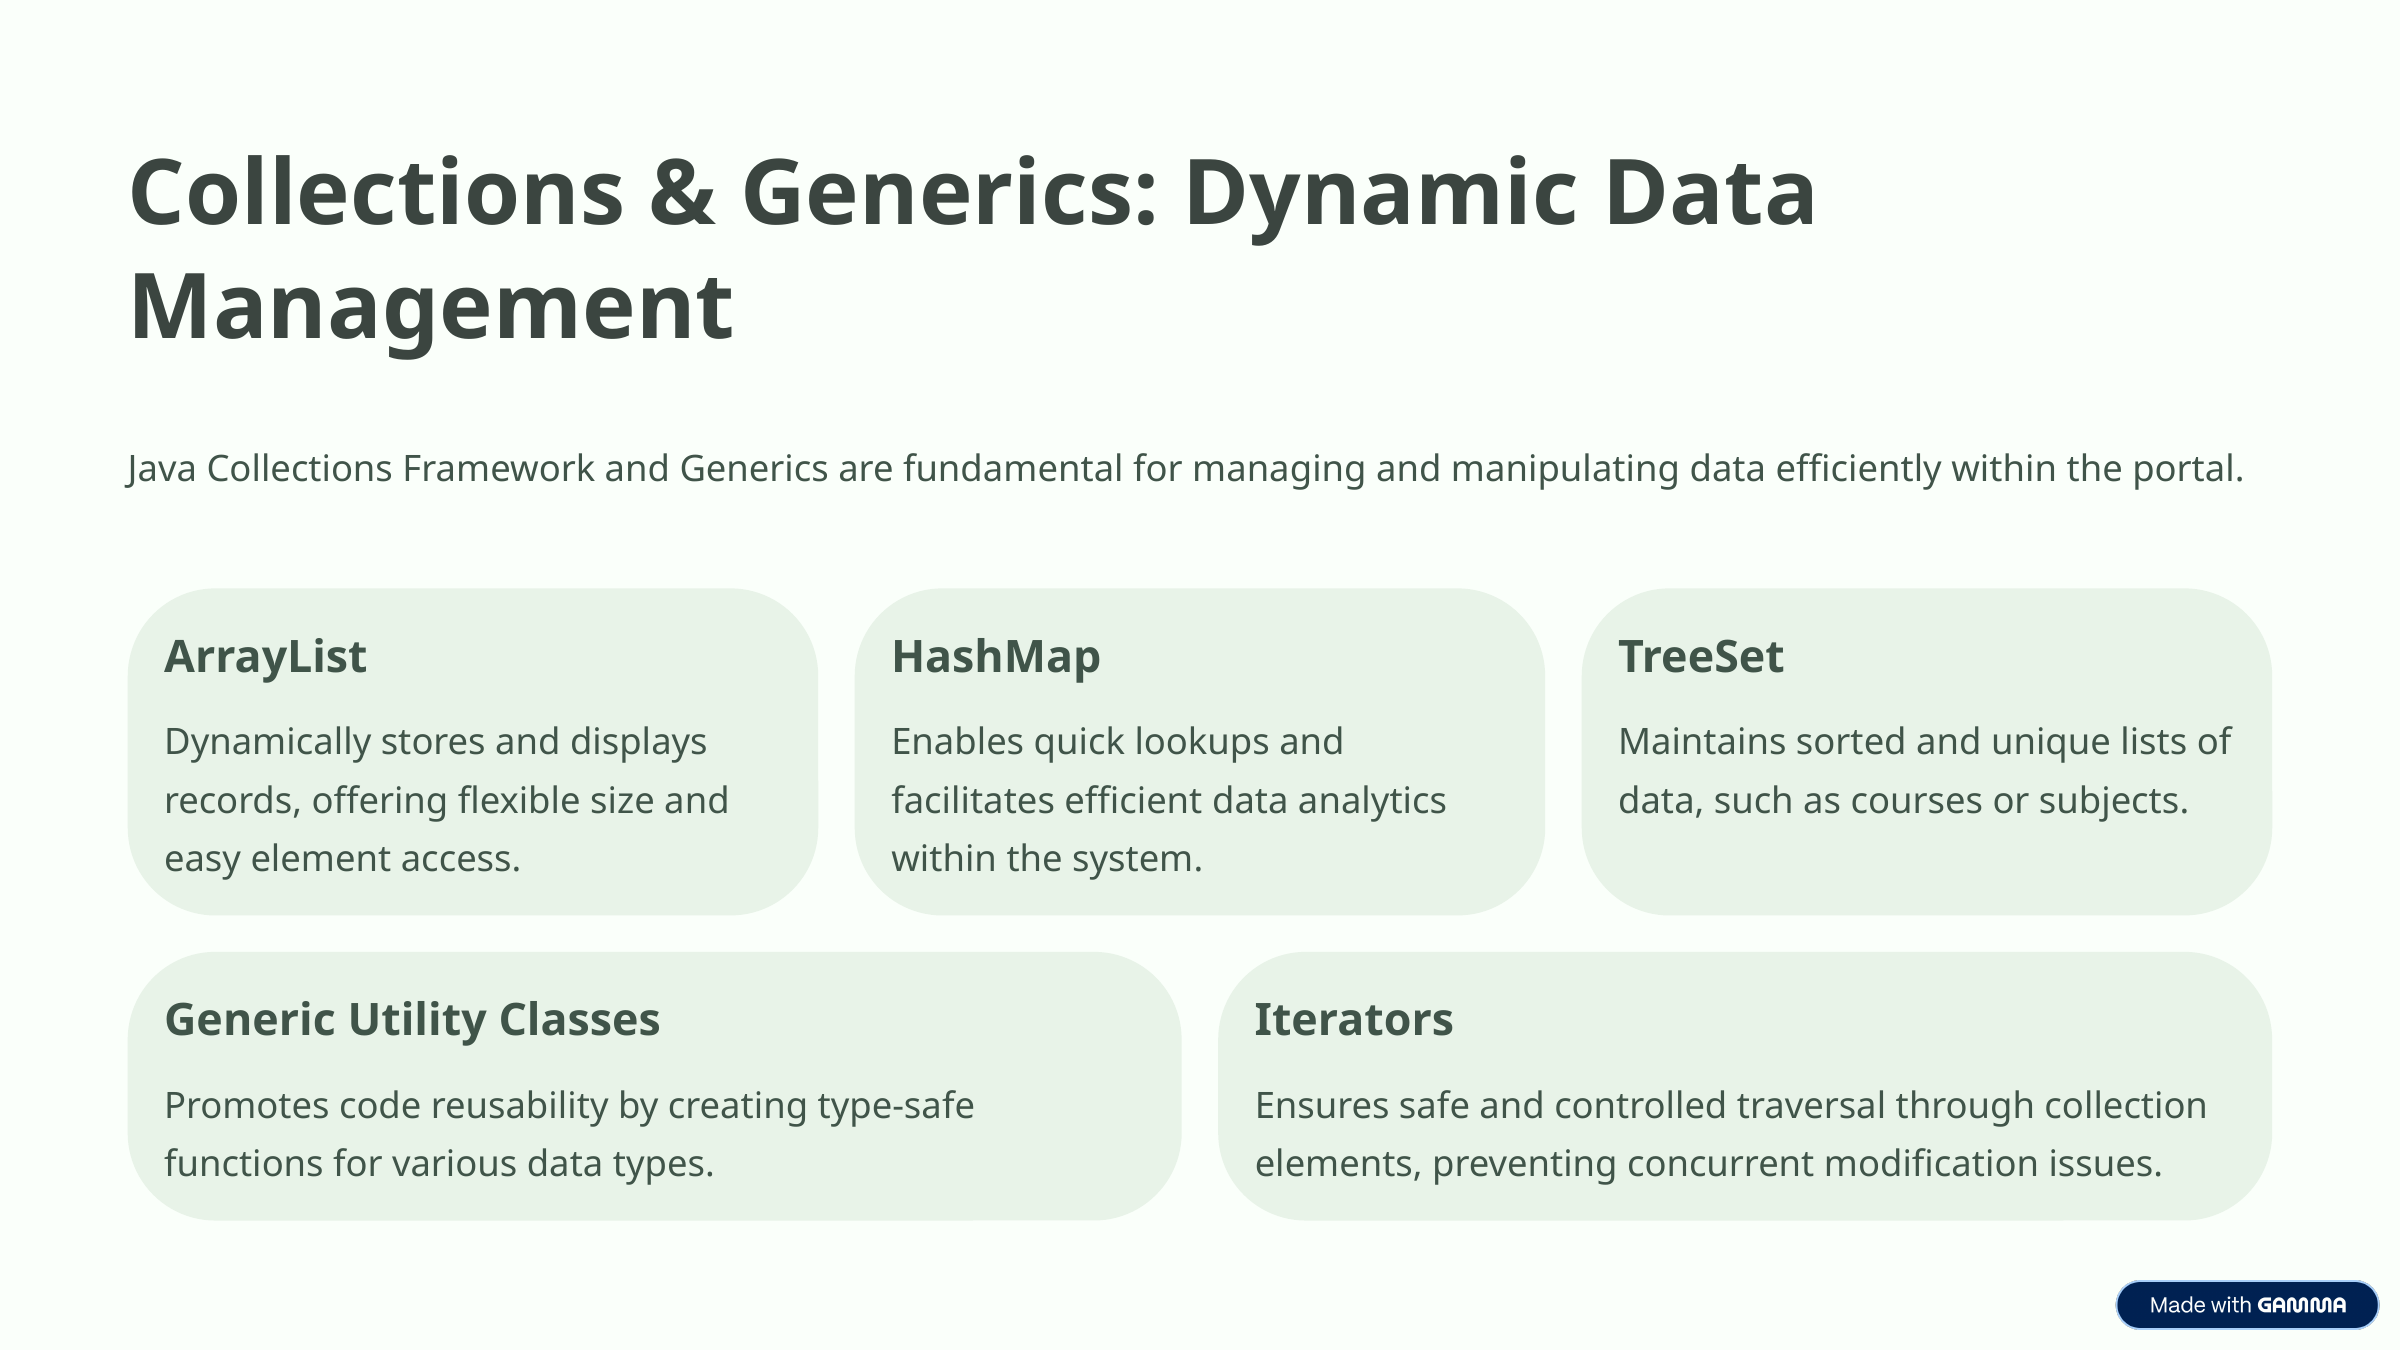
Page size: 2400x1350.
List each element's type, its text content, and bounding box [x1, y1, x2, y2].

text_box TreeSet [1618, 624, 2075, 682]
text_box Promotes code reusability by creating type-safe functions for various data types. [164, 1067, 1146, 1184]
text_box Ensures safe and controlled traversal through collection elements, preventing concurrent modification issues. [1254, 1067, 2236, 1184]
text_box [127, 951, 1182, 1221]
text_box ArrayList [164, 624, 621, 682]
picture [2106, 1271, 2389, 1339]
text_box [1581, 588, 2273, 916]
text_box Enables quick lookups and facilitates efficient data analytics within the system. [891, 703, 1509, 879]
text_box [1218, 951, 2273, 1221]
text_box Generic Utility Classes [164, 988, 683, 1046]
text_box Iterators [1254, 988, 1711, 1046]
text_box Java Collections Framework and Generics are fundamental for managing and manipulating data efficiently within the portal. [127, 430, 2273, 548]
text_box [127, 588, 819, 916]
text_box Dynamically stores and displays records, offering flexible size and easy element access. [164, 703, 782, 879]
text_box Maintains sorted and unique lists of data, such as courses or subjects. [1618, 703, 2236, 879]
text_box Collections & Generics: Dynamic Data Management [127, 129, 2273, 358]
text_box HashMap [891, 624, 1348, 682]
text_box [854, 588, 1546, 916]
